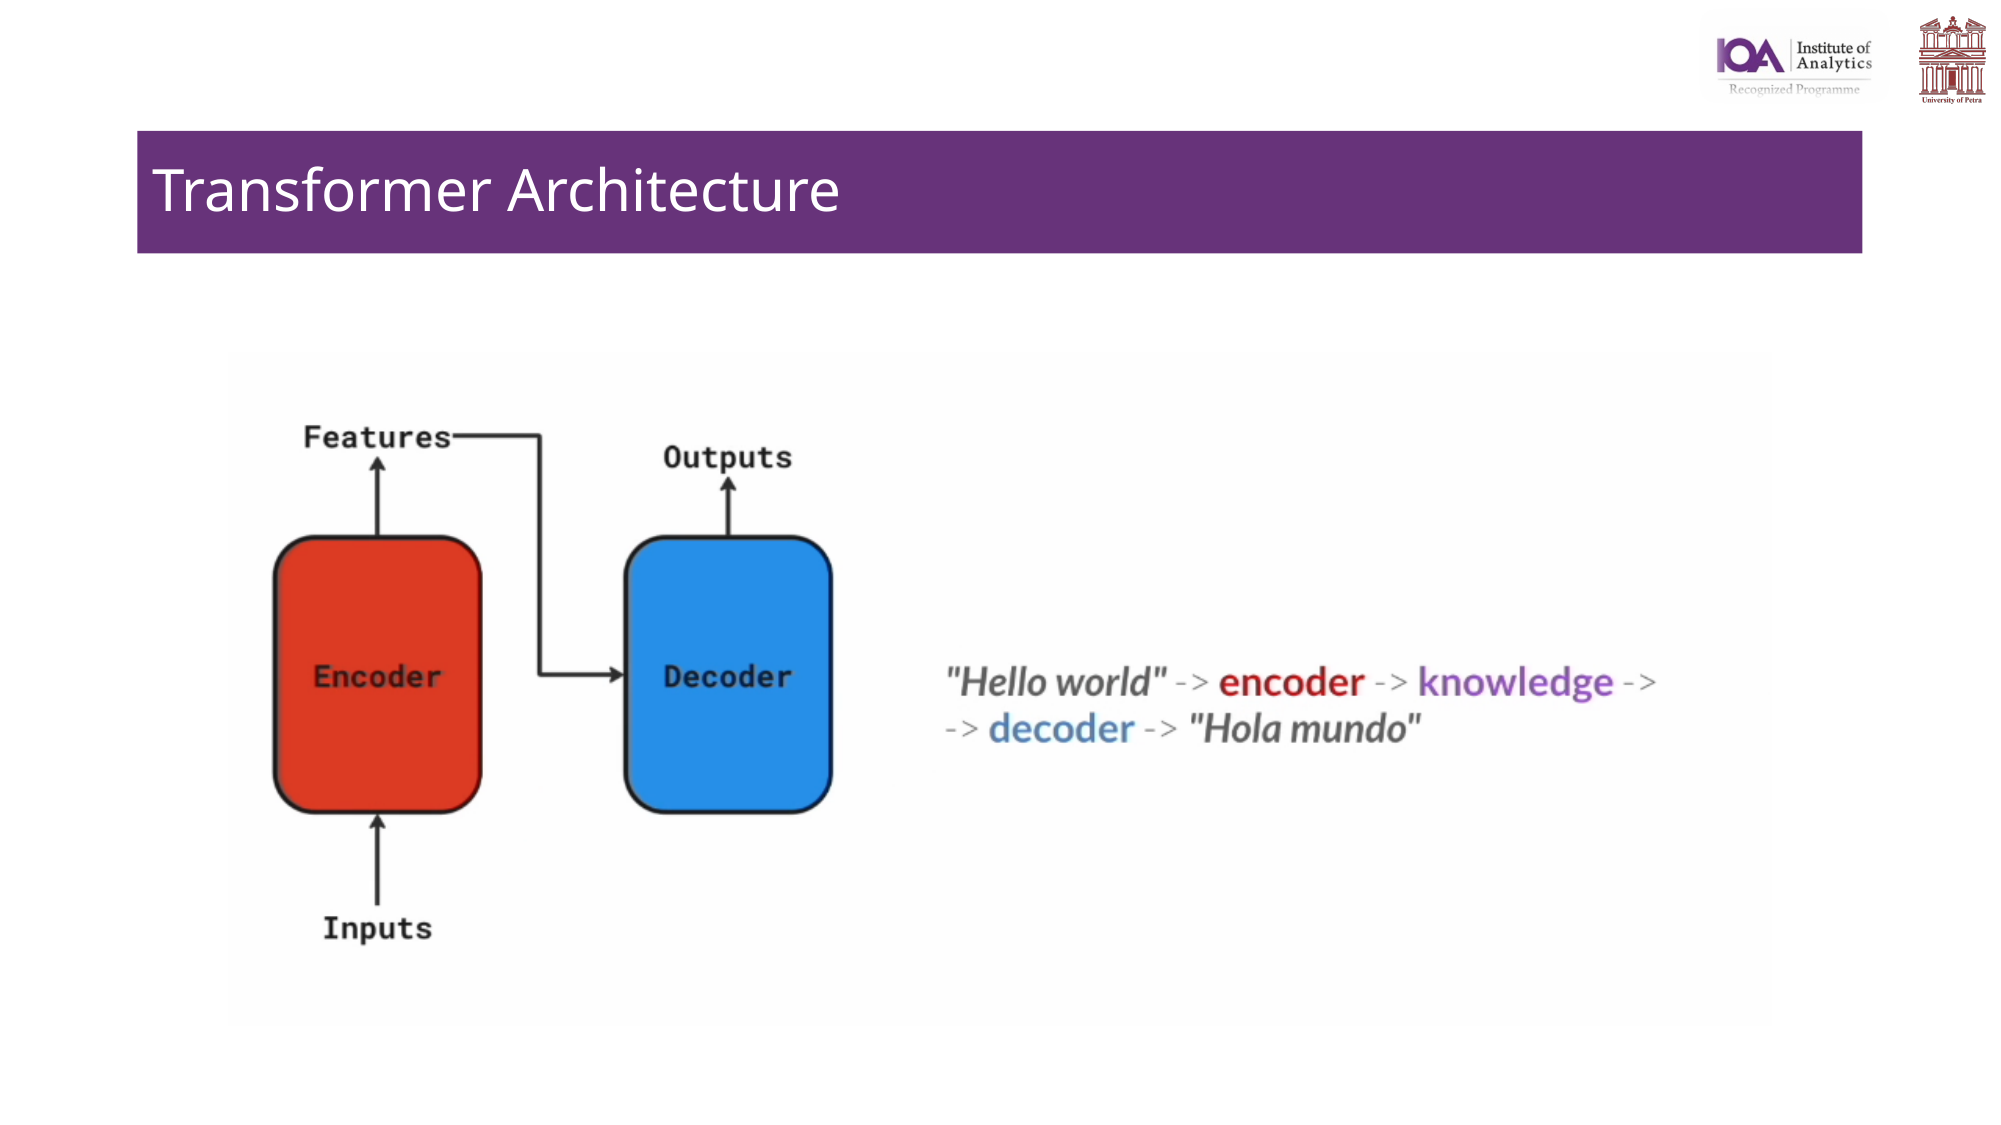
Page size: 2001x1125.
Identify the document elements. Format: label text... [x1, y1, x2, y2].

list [228, 352, 1771, 1026]
title Transformer Architecture [137, 130, 1863, 254]
picture [1919, 16, 1986, 111]
picture [1728, 37, 1861, 75]
